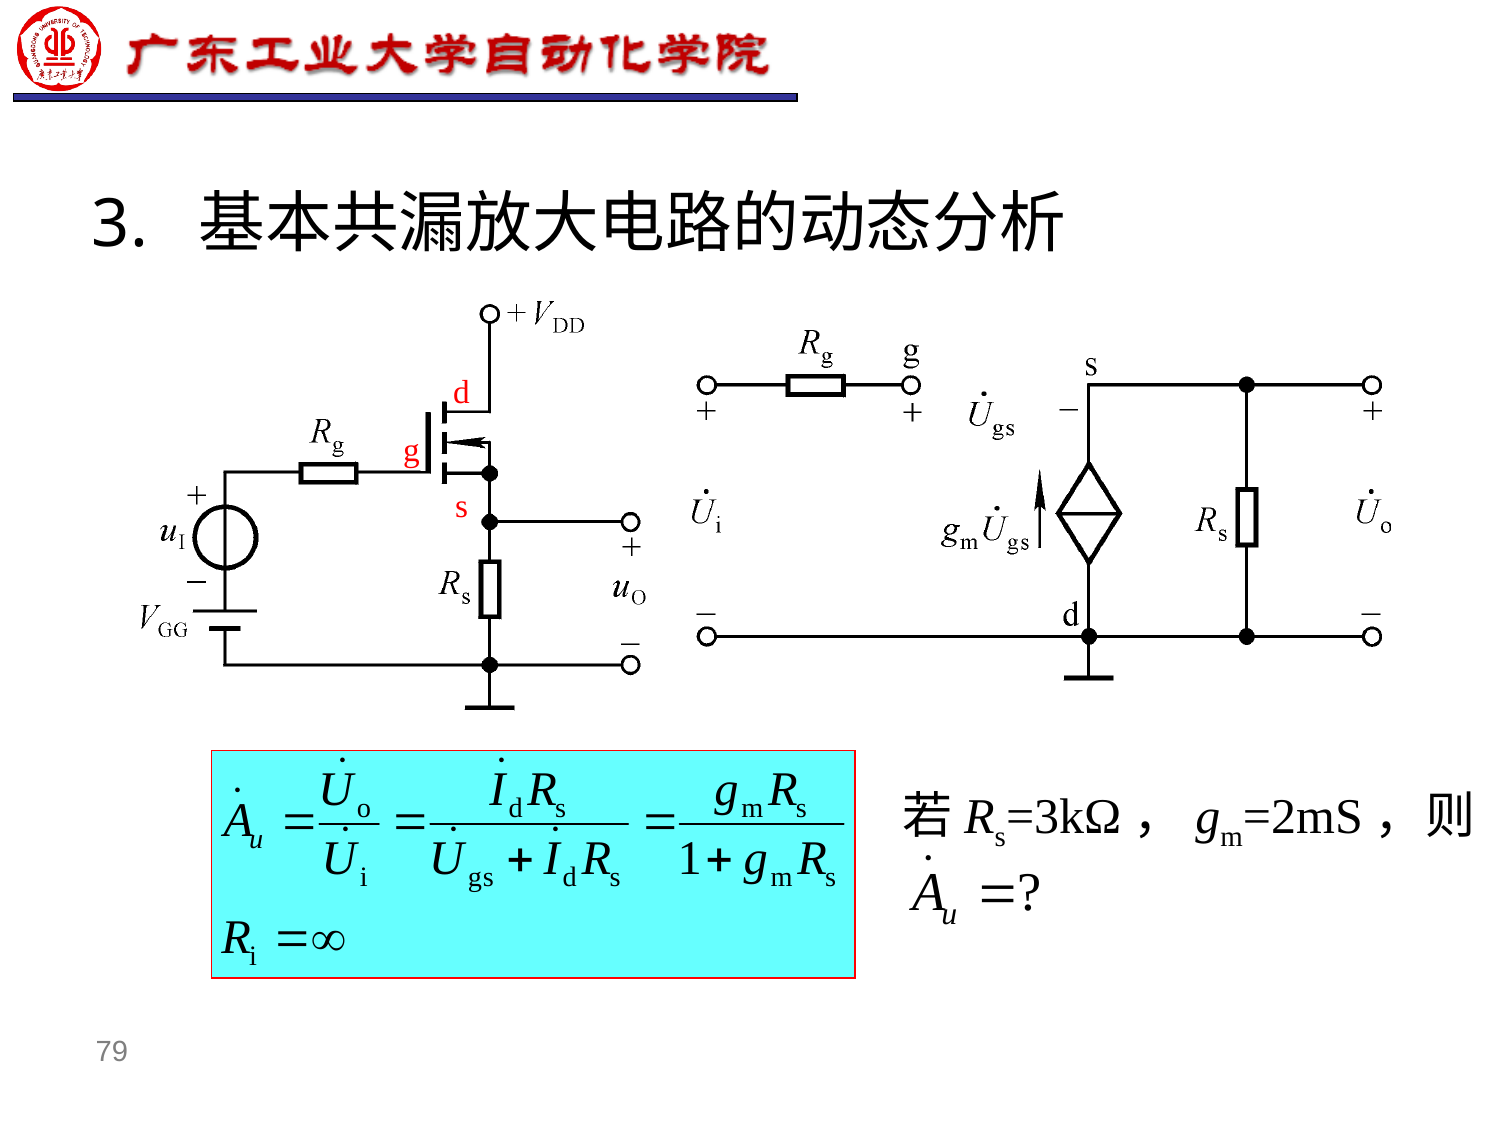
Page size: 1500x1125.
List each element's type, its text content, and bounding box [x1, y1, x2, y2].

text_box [887, 775, 1500, 938]
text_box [387, 362, 487, 533]
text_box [674, 325, 1401, 690]
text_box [212, 751, 855, 978]
picture [11, 0, 812, 101]
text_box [137, 300, 655, 715]
slide_number 79 [80, 1024, 431, 1103]
title 3. 基本共漏放大电路的动态分析 [76, 172, 1296, 268]
